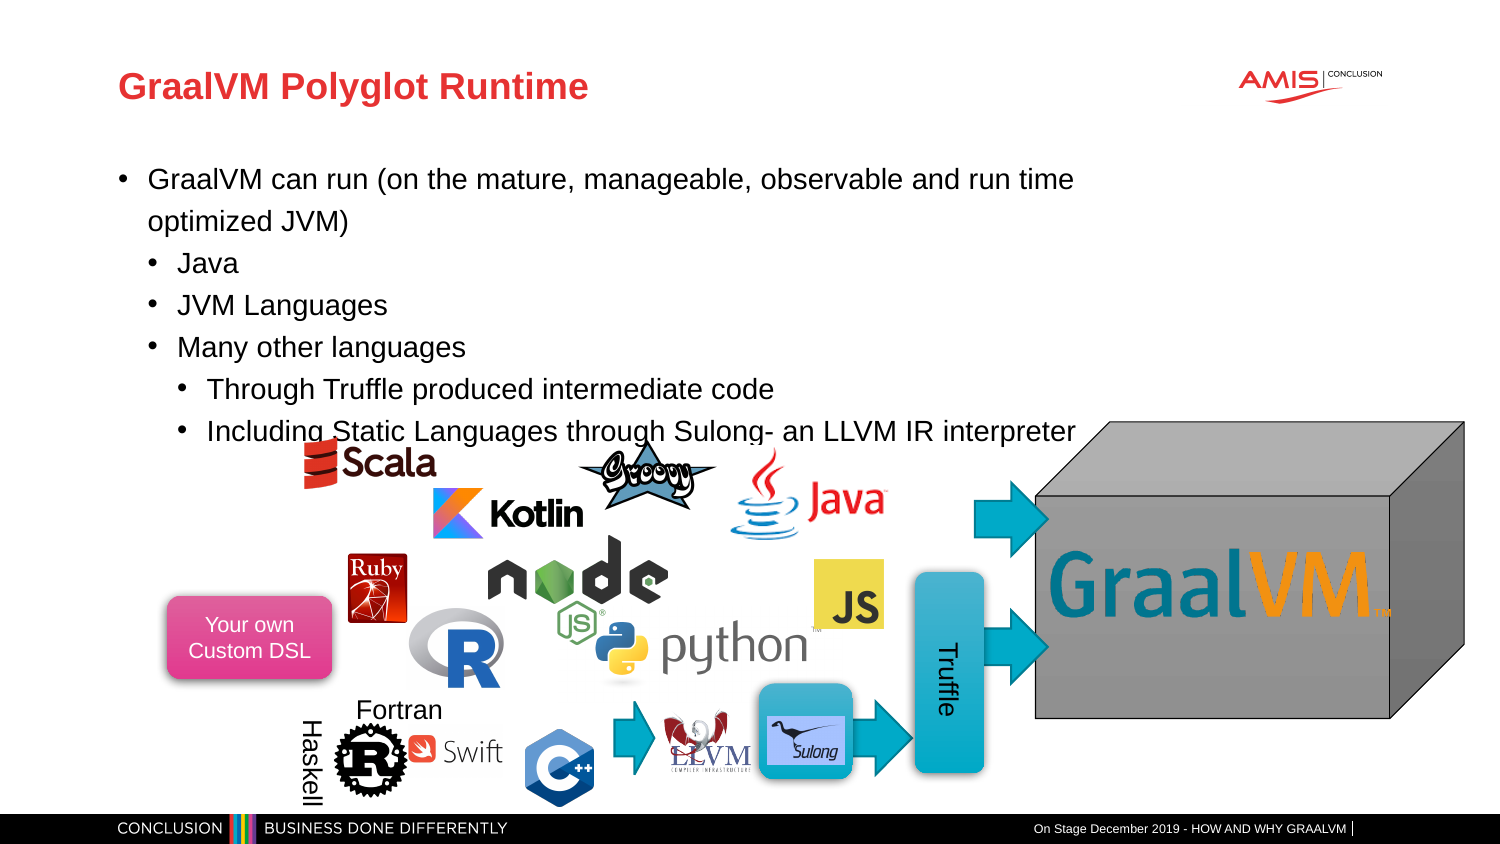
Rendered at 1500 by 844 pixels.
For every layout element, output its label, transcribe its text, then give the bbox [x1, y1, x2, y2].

picture [333, 722, 503, 798]
text_box Fortran [355, 692, 444, 724]
picture [985, 487, 1453, 698]
text_box [613, 703, 656, 776]
list GraalVM can run (on the mature, manageable, observable and run time optimized JVM) Java JVM Languages Many other languages Through Truffle produced intermediate code Including Static Languages through Sulong- an LLVM IR interpreter [118, 153, 1205, 774]
picture [1205, 59, 1388, 106]
text_box [759, 684, 853, 780]
picture [724, 445, 894, 541]
picture [525, 729, 594, 807]
footer On Stage December 2019 - HOW AND WHY GRAALVM [814, 820, 1347, 839]
text_box [1010, 480, 1018, 487]
picture [767, 716, 845, 765]
text_box Truffle [933, 642, 967, 718]
text_box [1034, 698, 1412, 720]
text_box [1043, 421, 1465, 657]
text_box Haskell [297, 719, 331, 808]
title GraalVM Polyglot Runtime [118, 47, 1205, 130]
picture [659, 708, 752, 773]
picture [0, 814, 236, 844]
picture [301, 434, 884, 703]
picture [239, 814, 1500, 844]
text_box [1047, 423, 1461, 487]
text_box [915, 572, 985, 773]
text_box Your own Custom DSL [167, 595, 333, 679]
text_box [973, 499, 985, 539]
